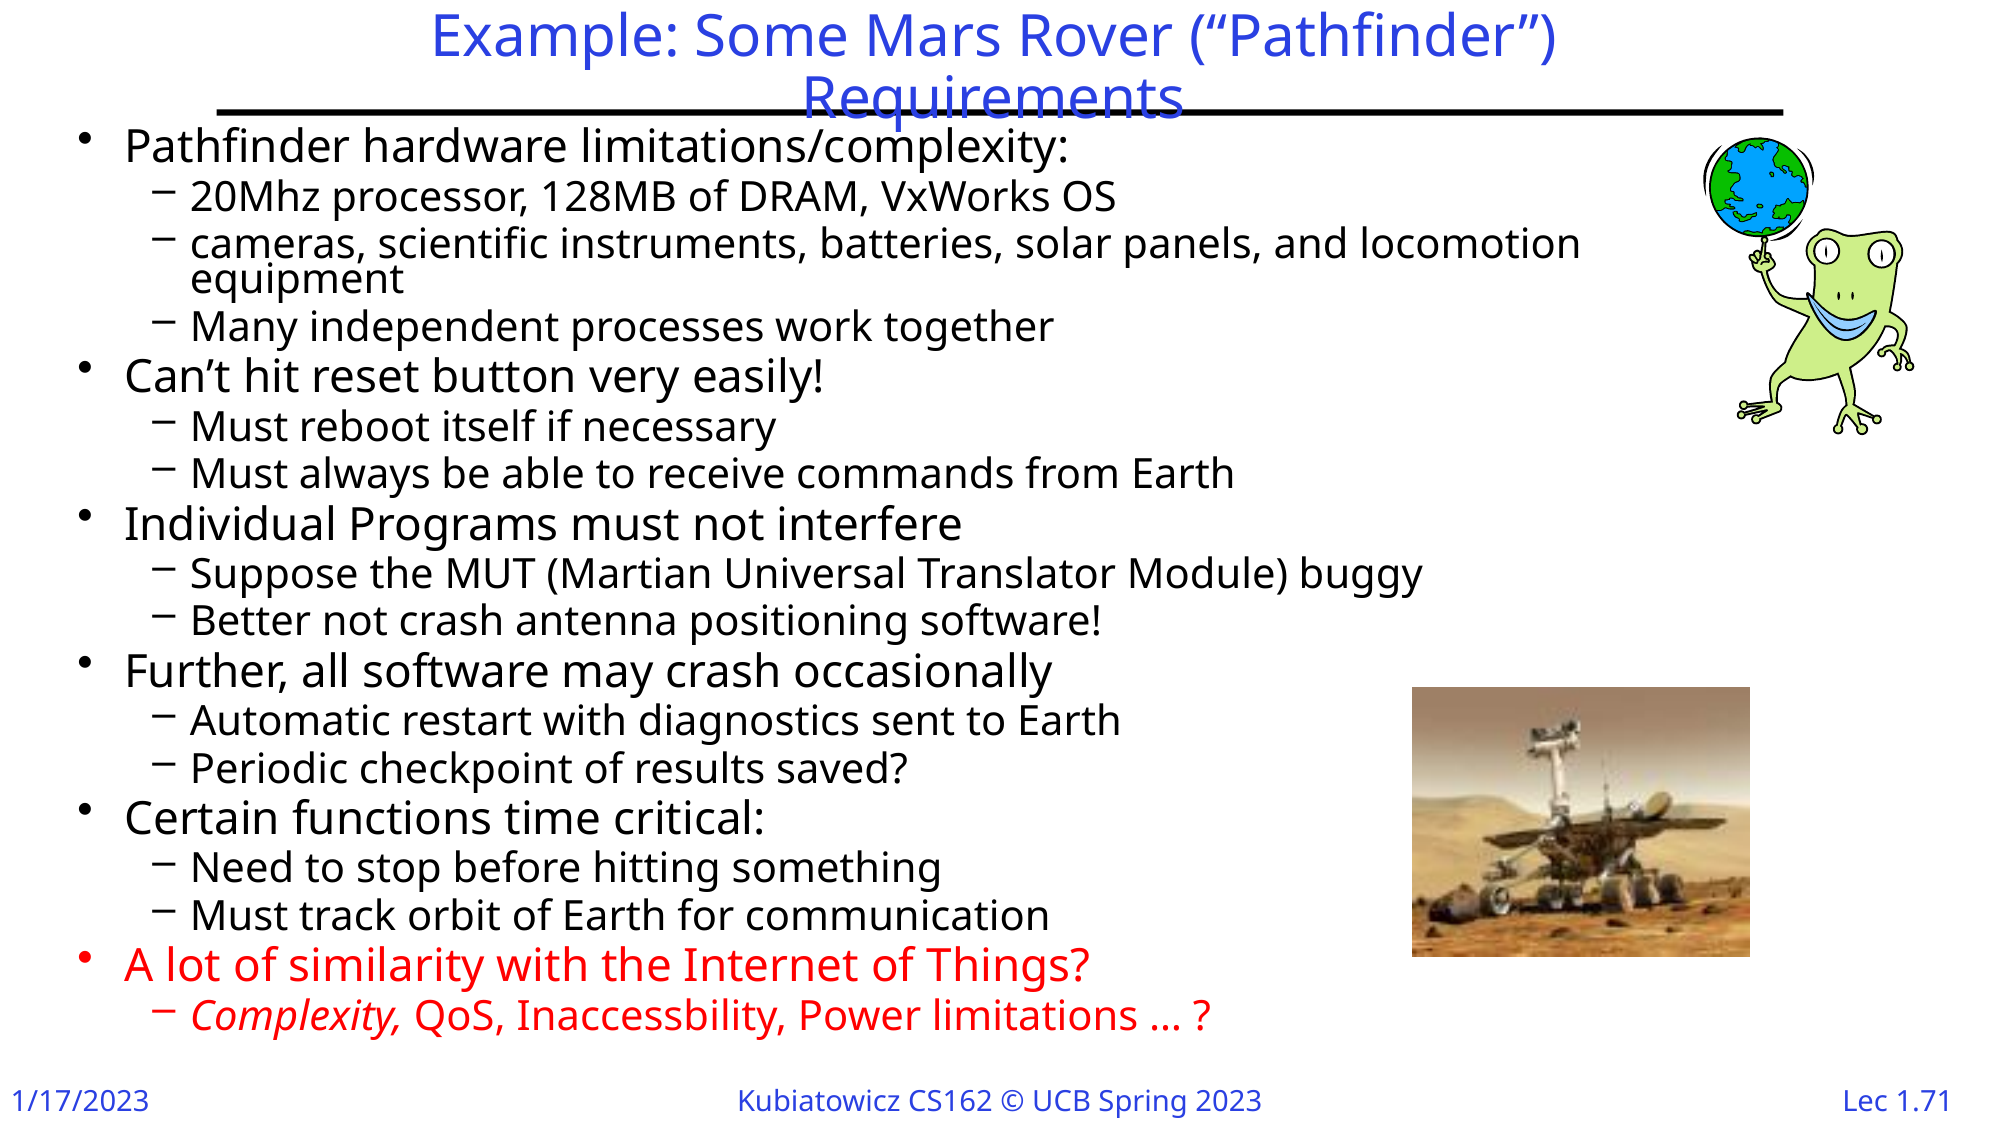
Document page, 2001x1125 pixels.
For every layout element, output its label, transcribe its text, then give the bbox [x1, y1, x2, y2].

title Example: Some Mars Rover (“Pathfinder”) Requirements [237, 24, 1750, 113]
picture [1699, 137, 1915, 436]
list Pathfinder hardware limitations/complexity: 20Mhz processor, 128MB of DRAM, VxWorks OS cameras, scientific instruments, batteries, solar panels, and locomotion equipment Many independent processes work together Can’t hit reset button very easily! Must reboot itself if necessary Must always be able to receive commands from Earth Individual Programs must not interfere Suppose the MUT (Martian Universal Translator Module) buggy Better not crash antenna positioning software! Further, all software may crash occasionally Automatic restart with diagnostics sent to Earth Periodic checkpoint of results saved? Certain functions time critical: Need to stop before hitting something Must track orbit of Earth for communication A lot of similarity with the Internet of Things? Complexity, QoS, Inaccessbility, Power limitations … ? [62, 125, 1750, 1100]
picture [1412, 687, 1751, 957]
